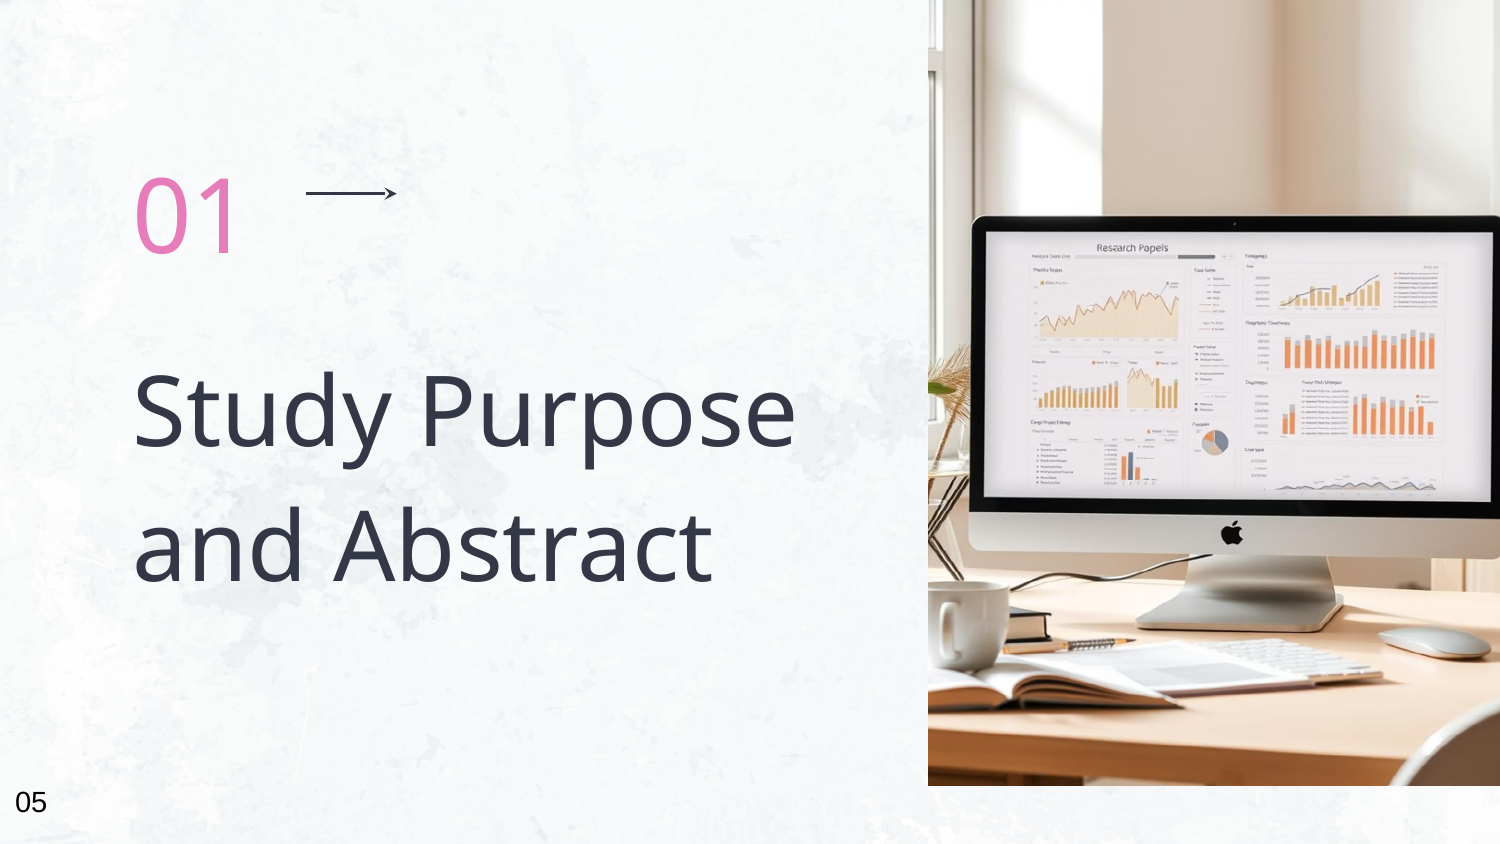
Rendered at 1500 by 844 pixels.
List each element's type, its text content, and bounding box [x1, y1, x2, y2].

title Study Purpose and Abstract [117, 315, 923, 765]
title 01 [117, 115, 452, 291]
text_box 05 [0, 768, 70, 844]
picture [0, 0, 1500, 844]
